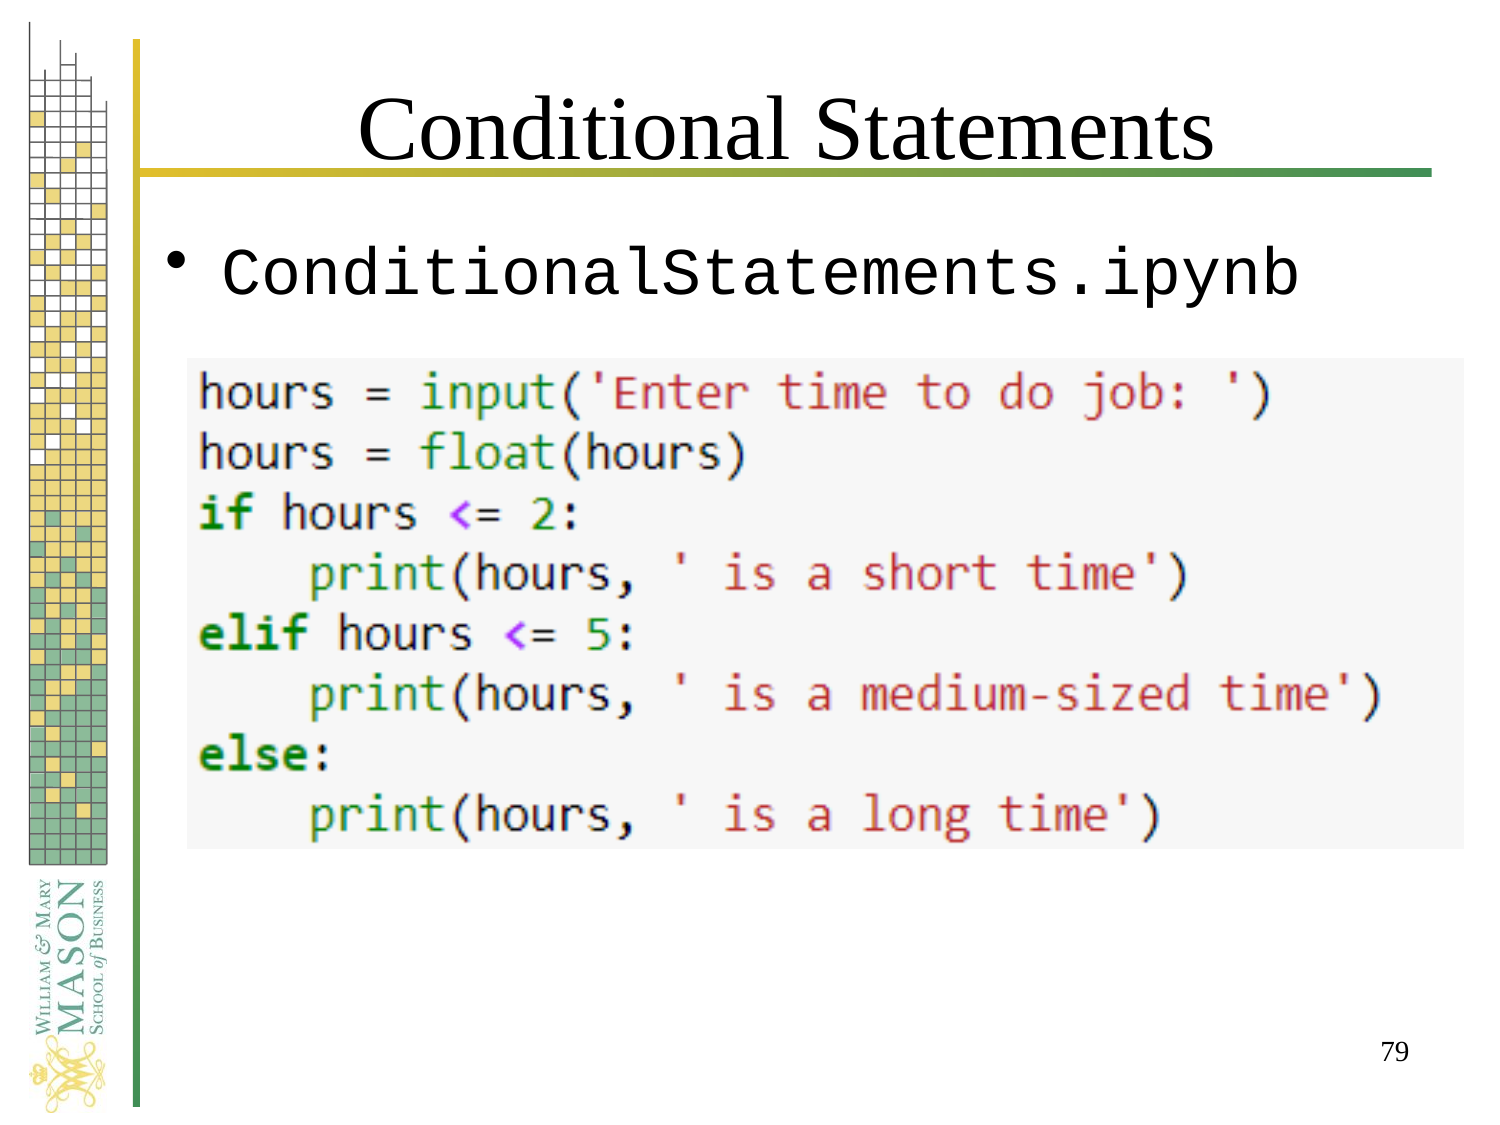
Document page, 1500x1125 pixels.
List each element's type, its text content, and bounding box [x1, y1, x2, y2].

table_header Description [29, 879, 107, 1113]
list ConditionalStatements.ipynb [150, 220, 1425, 927]
slide_number 79 [1048, 1024, 1426, 1103]
title Conditional Statements [150, 45, 1425, 200]
picture [187, 358, 1464, 850]
